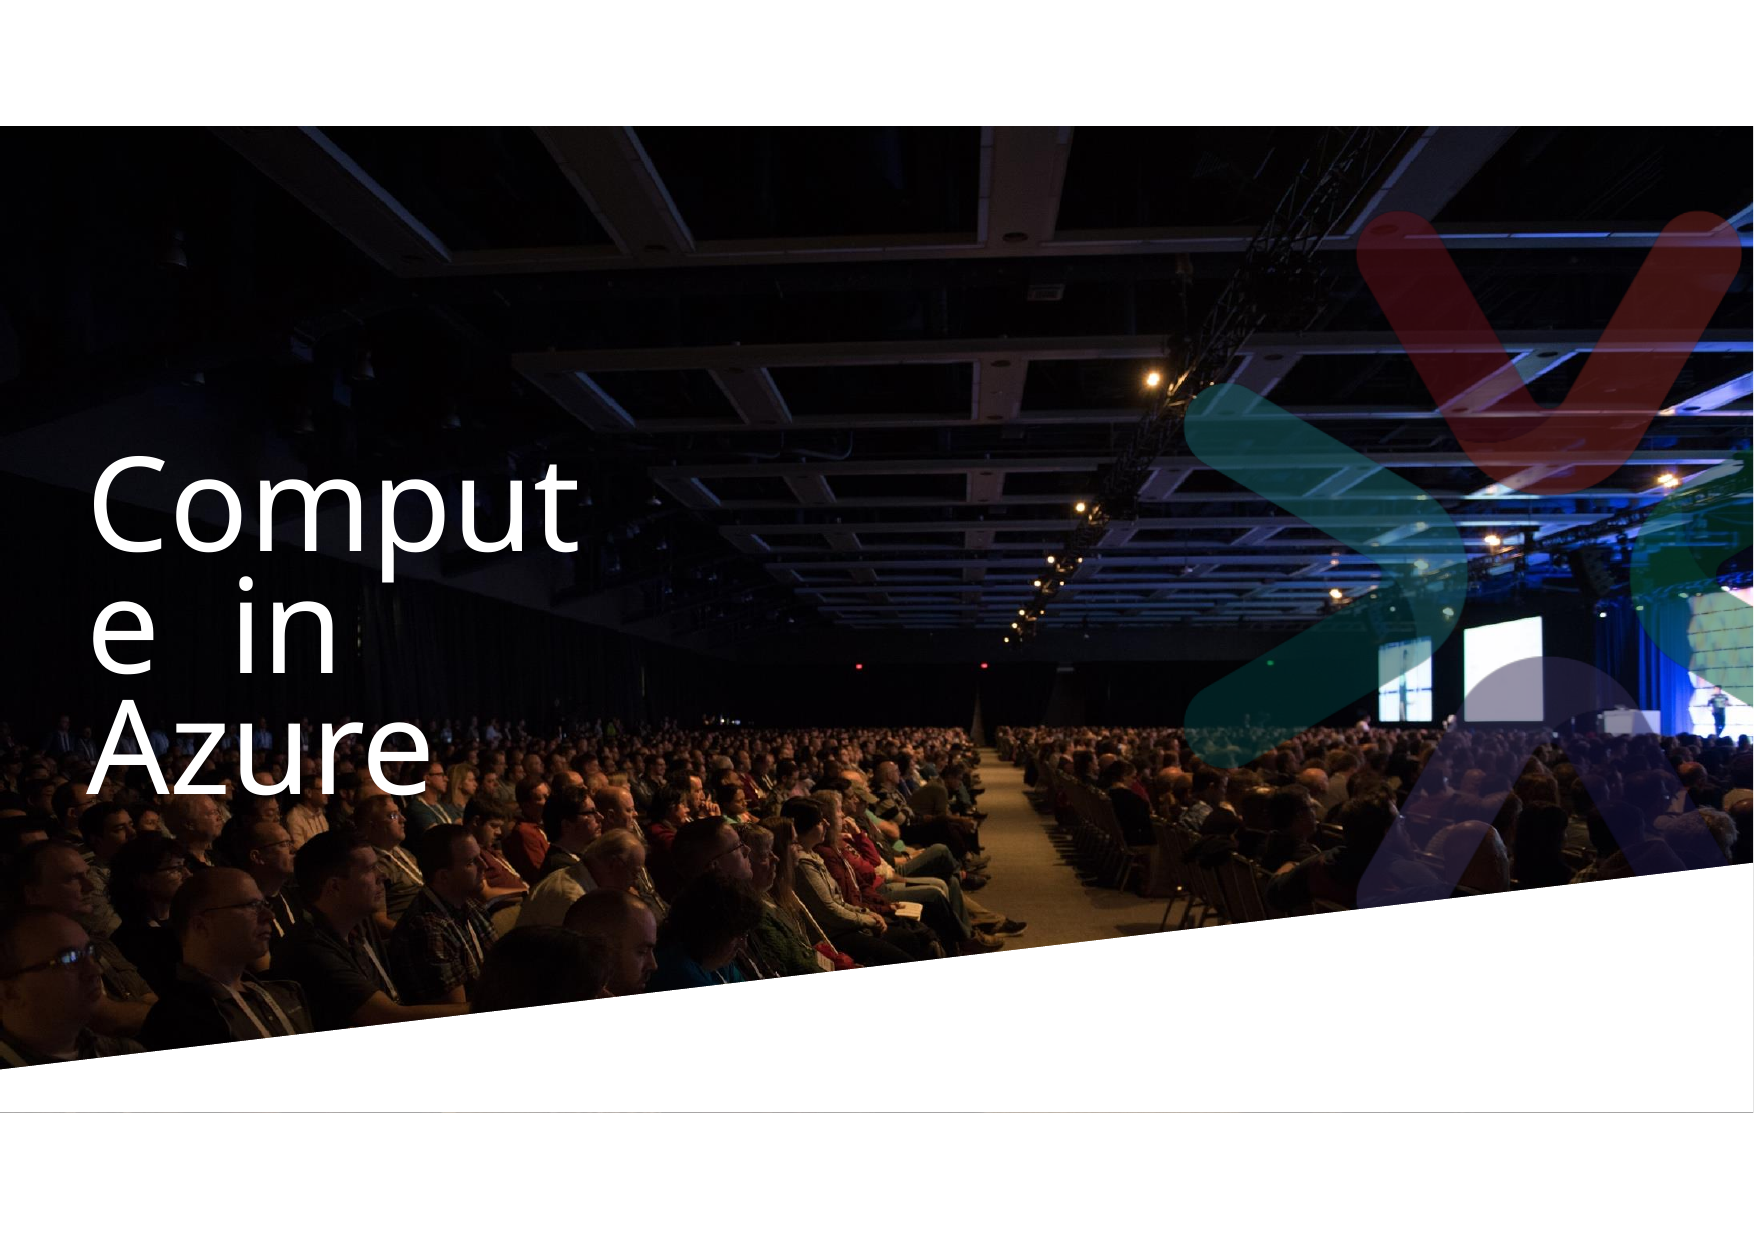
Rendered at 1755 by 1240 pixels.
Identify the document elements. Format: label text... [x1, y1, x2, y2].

picture [0, 126, 1754, 1069]
text_box Compute in Azure [84, 416, 602, 819]
